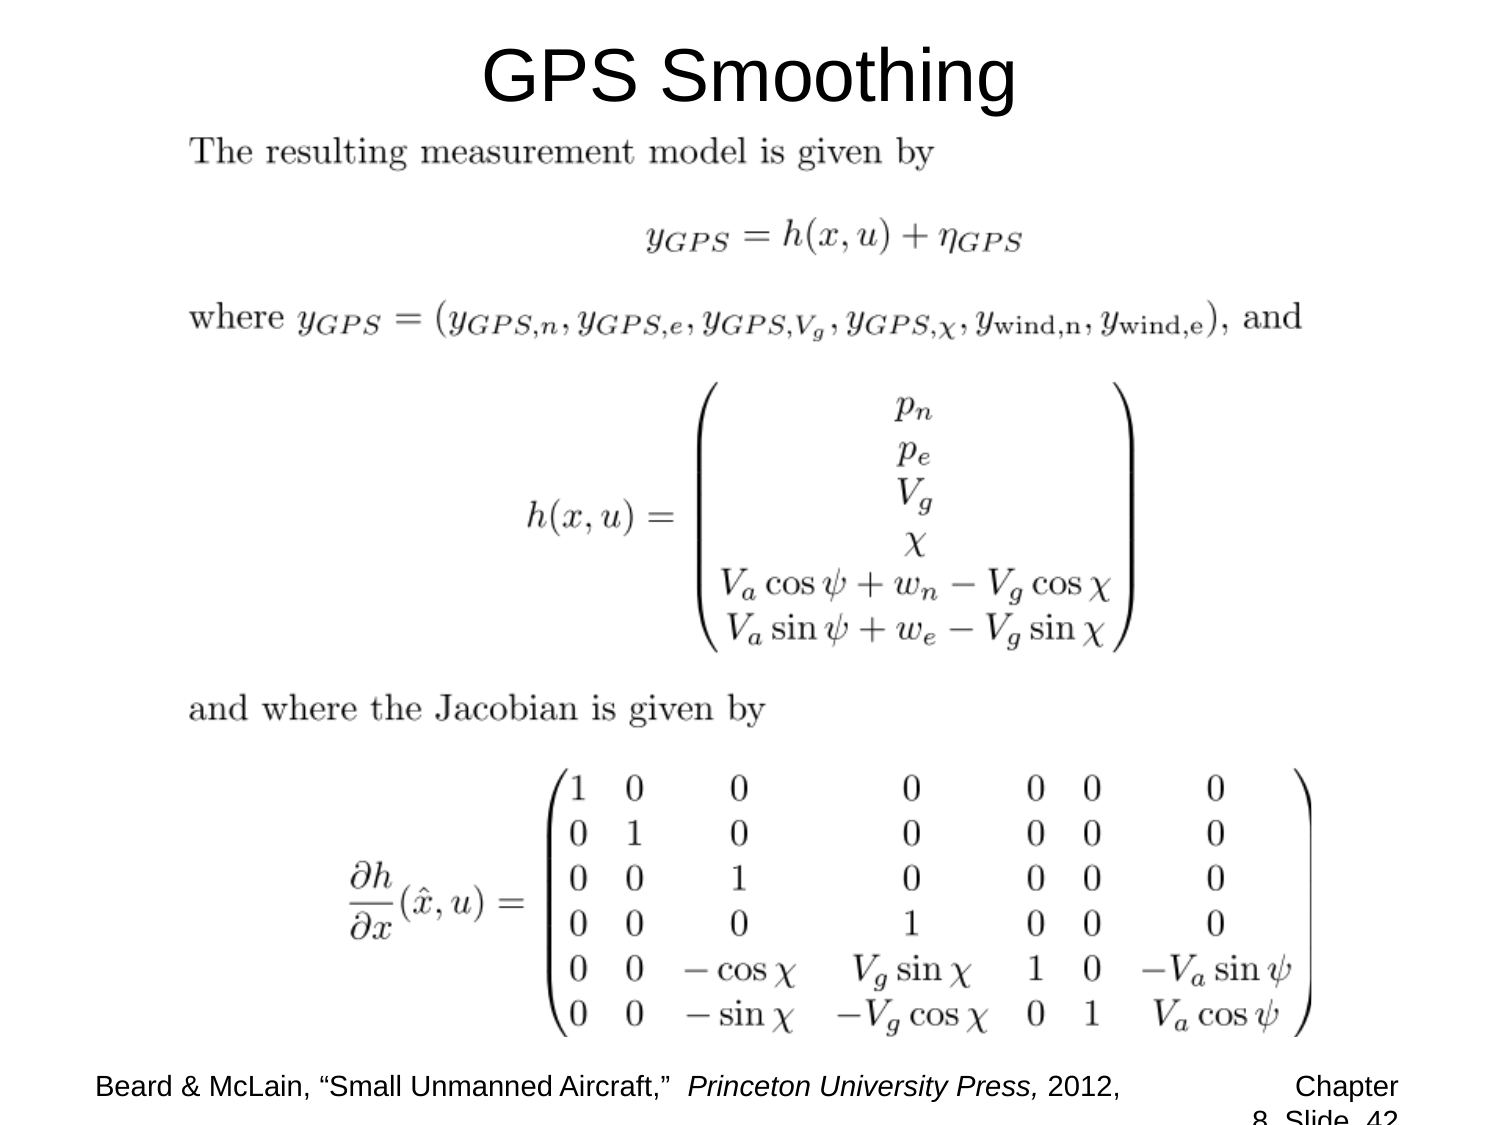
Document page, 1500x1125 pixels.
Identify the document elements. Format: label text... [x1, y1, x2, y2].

picture [188, 135, 1312, 1037]
title GPS Smoothing [74, 11, 1426, 133]
